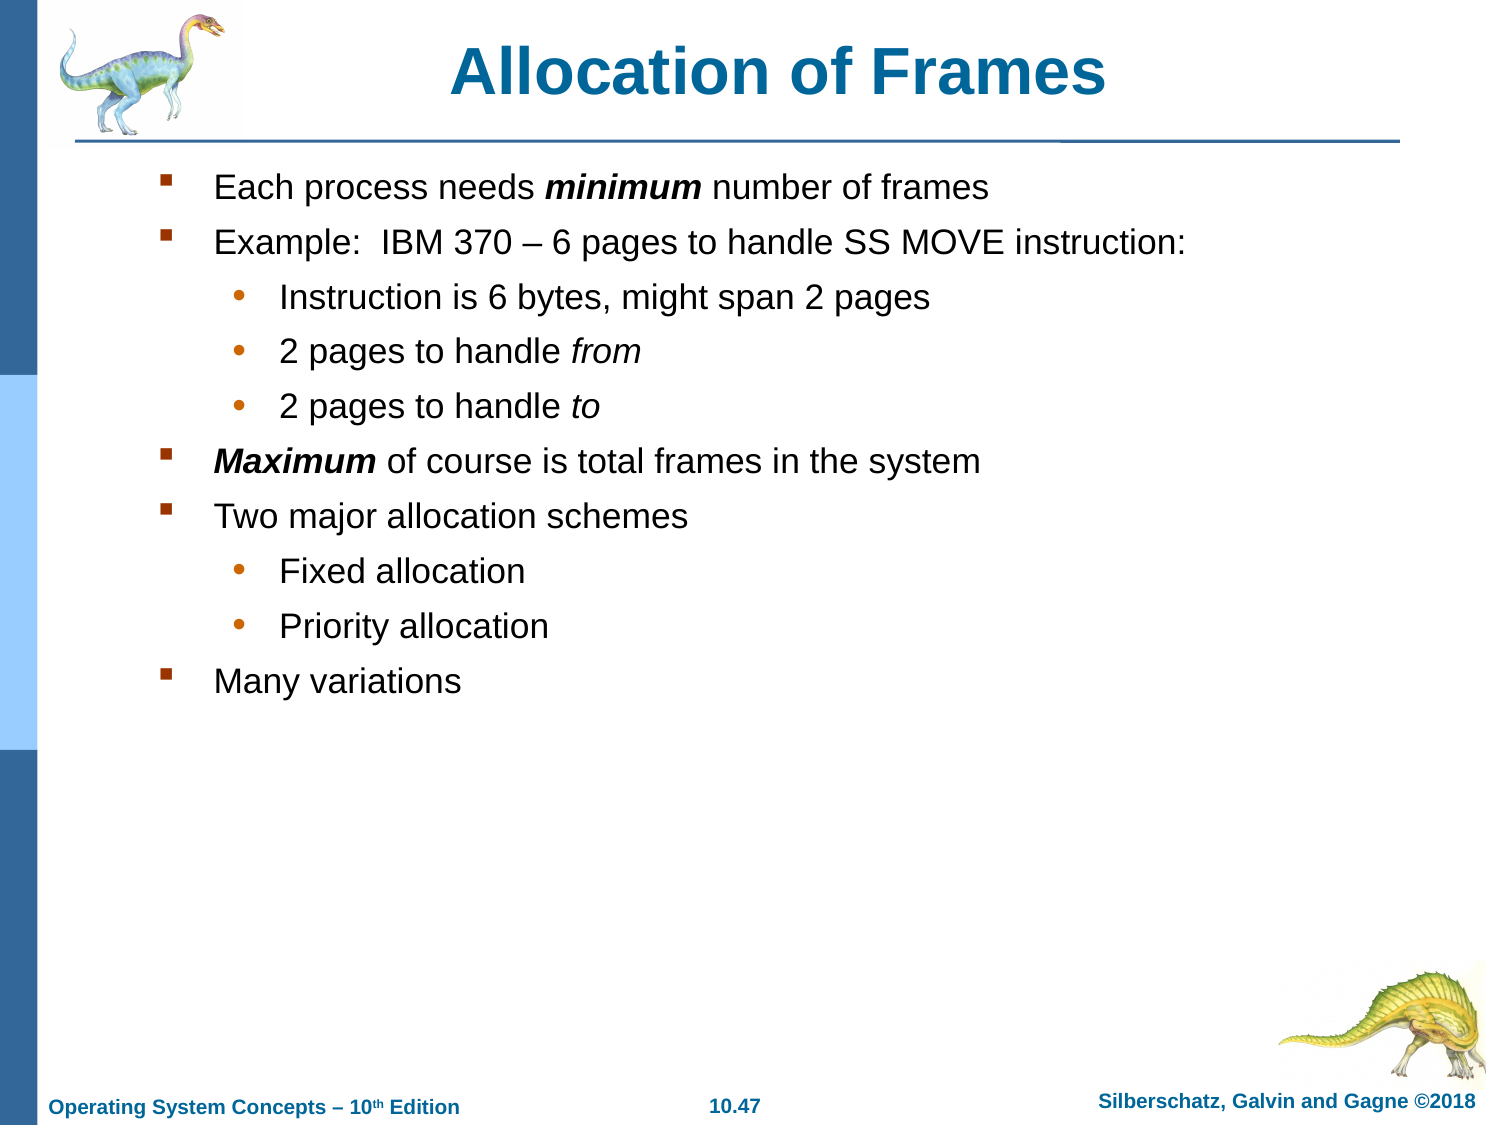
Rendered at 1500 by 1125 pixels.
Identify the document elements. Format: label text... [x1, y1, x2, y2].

picture [46, 0, 243, 149]
picture [1275, 959, 1486, 1090]
list Each process needs minimum number of frames Example: IBM 370 – 6 pages to handle SS MOVE instruction: Instruction is 6 bytes, might span 2 pages 2 pages to handle from 2 pages to handle to Maximum of course is total frames in the system Two major allocation schemes Fixed allocation Priority allocation Many variations [142, 156, 1412, 892]
title Allocation of Frames [132, 20, 1425, 116]
